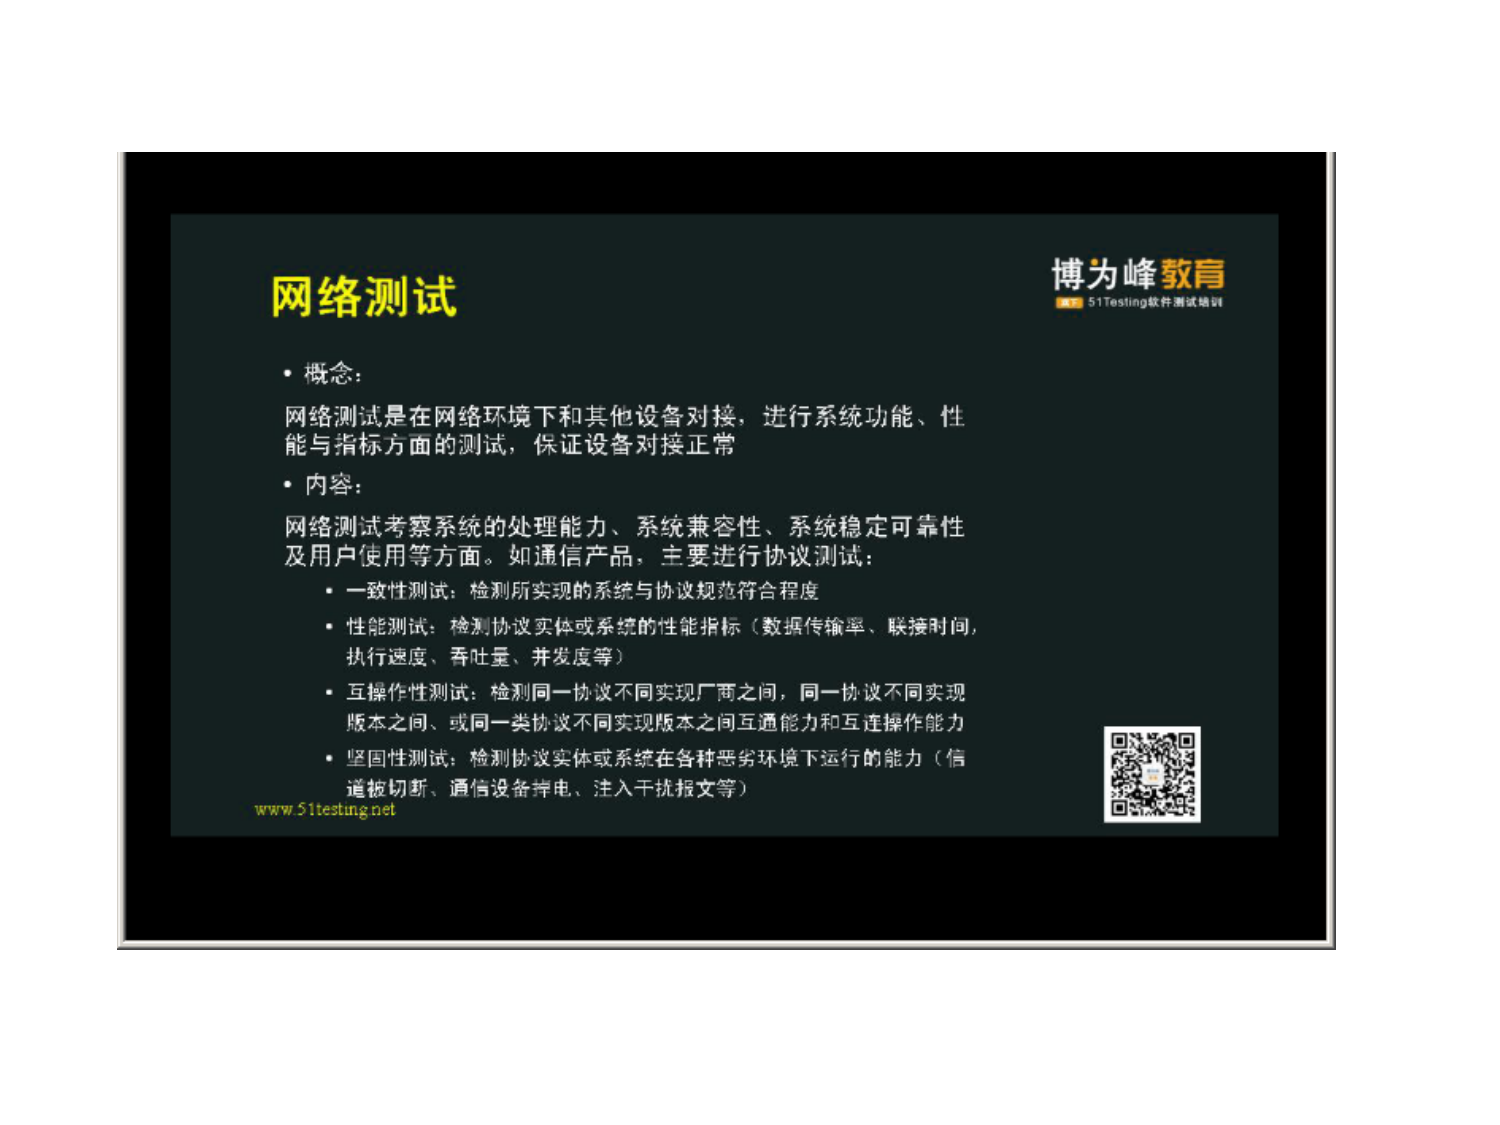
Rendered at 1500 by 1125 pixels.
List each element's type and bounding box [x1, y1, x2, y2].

picture [116, 152, 1337, 950]
